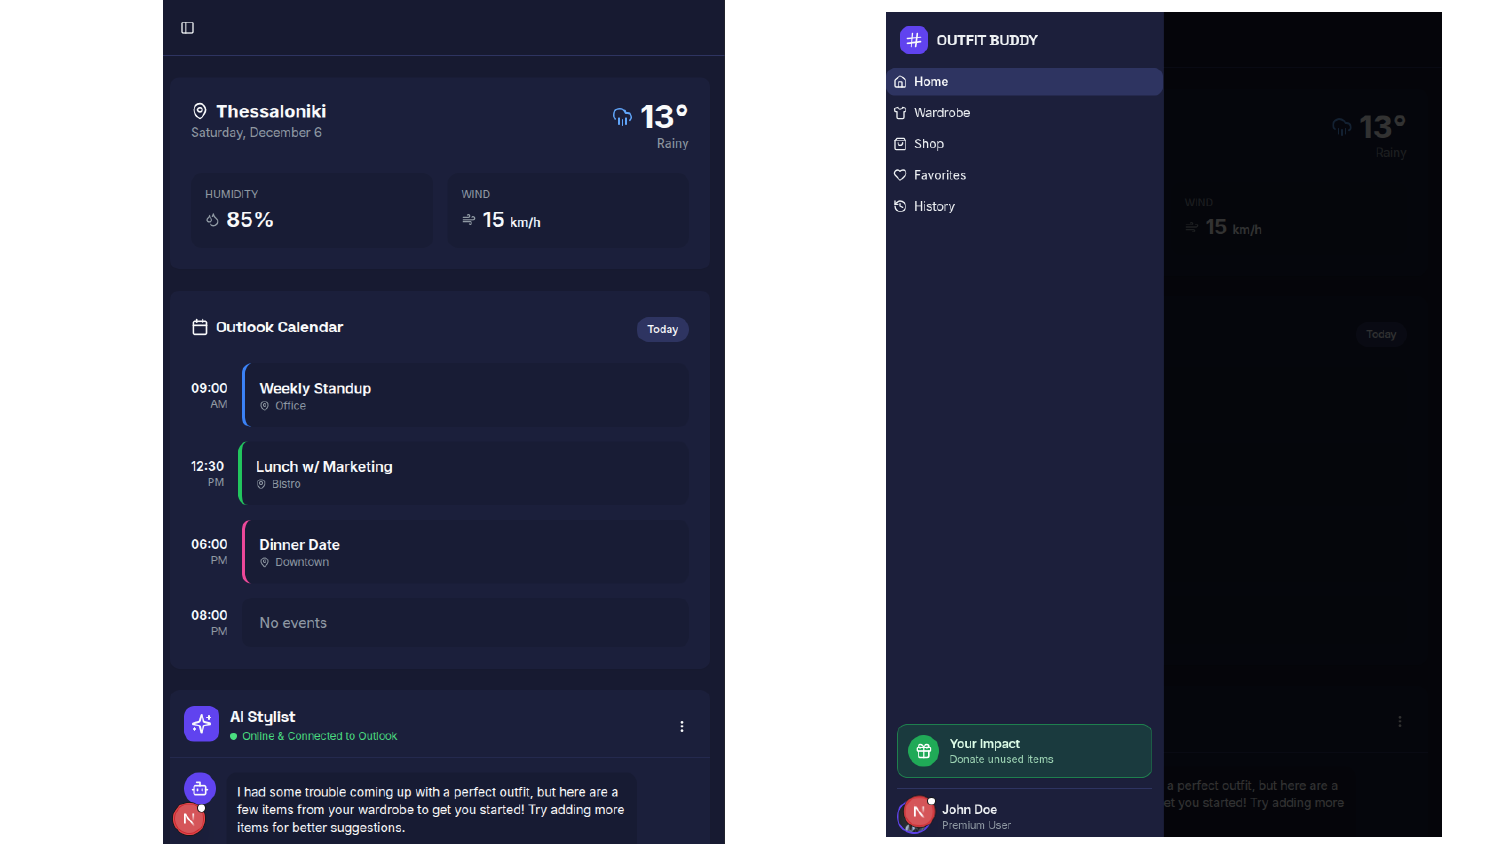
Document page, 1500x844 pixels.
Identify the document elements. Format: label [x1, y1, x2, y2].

picture [163, 0, 726, 844]
picture [886, 12, 1442, 837]
